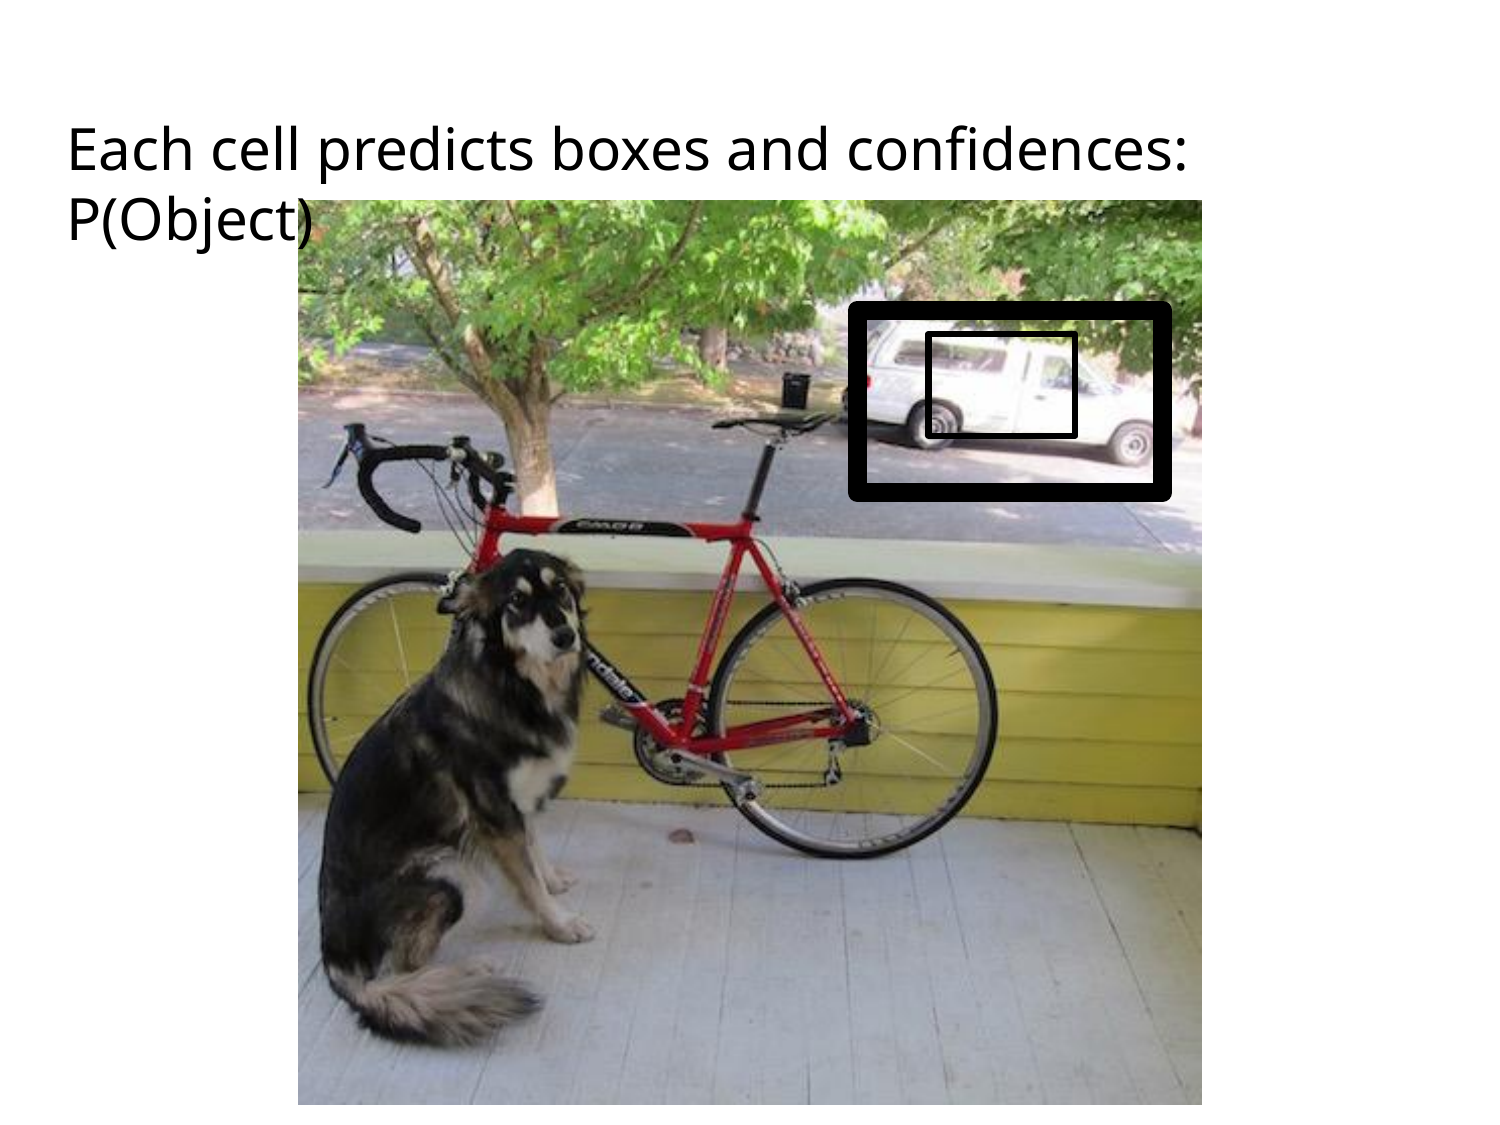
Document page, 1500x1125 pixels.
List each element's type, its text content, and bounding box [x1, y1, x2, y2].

picture [297, 200, 1203, 1105]
title Each cell predicts boxes and confidences: P(Object) [51, 97, 1449, 223]
